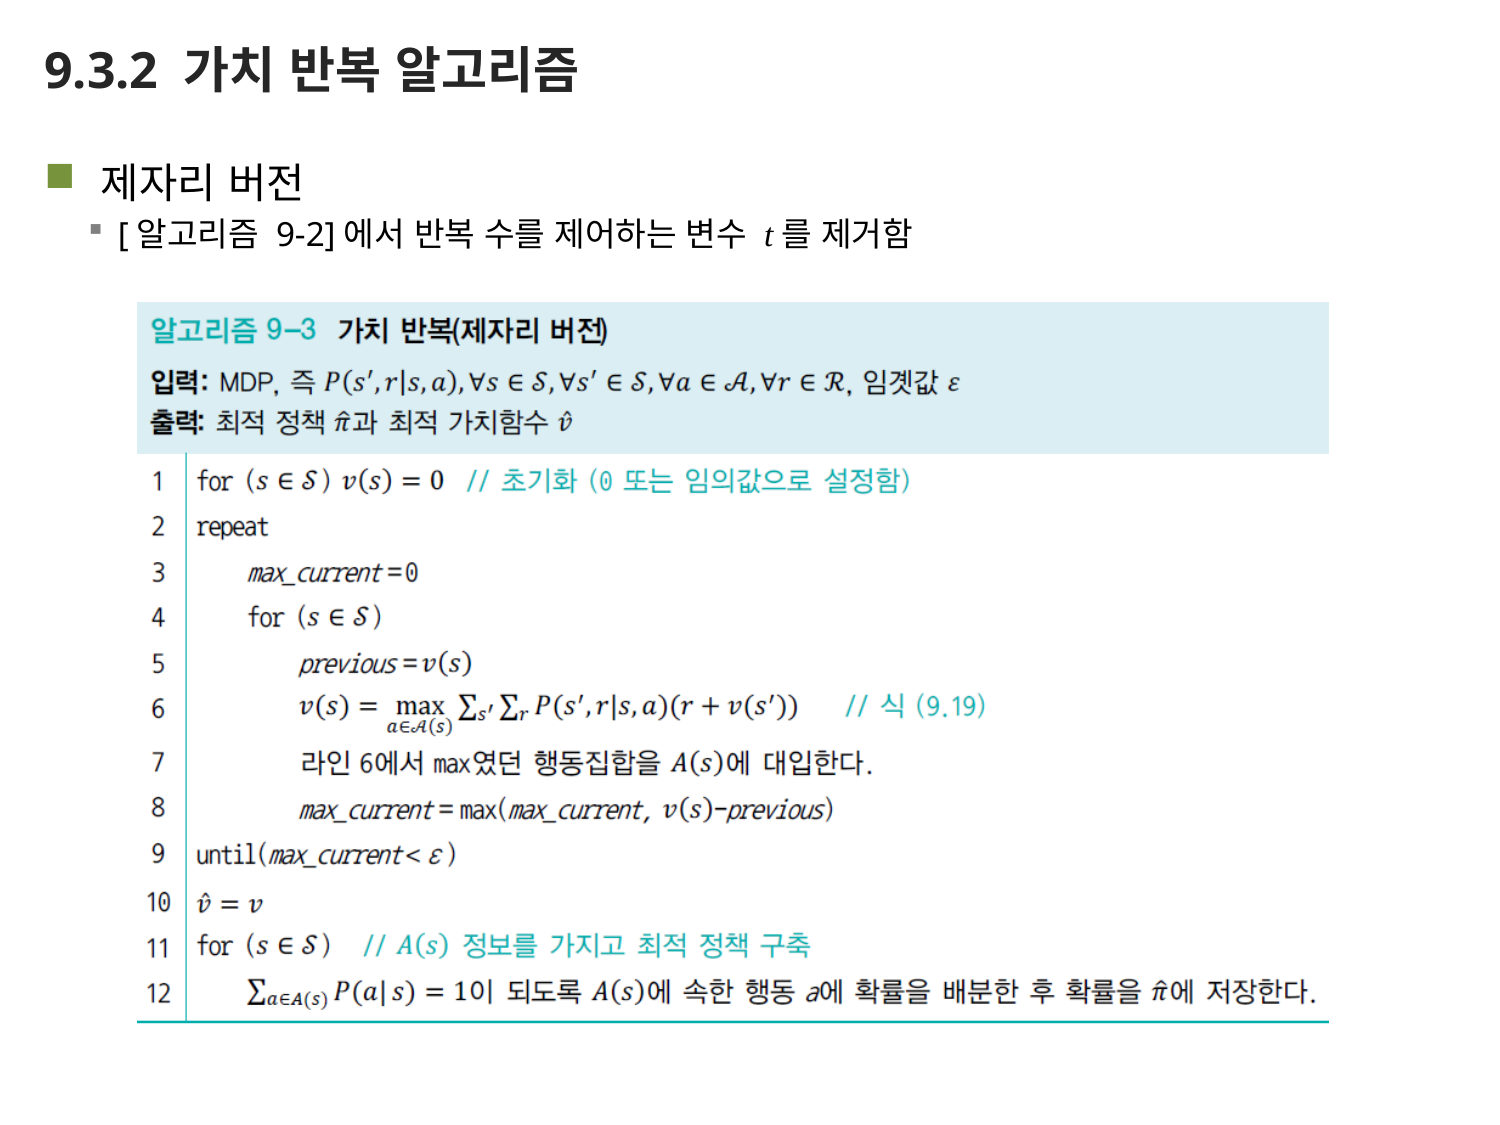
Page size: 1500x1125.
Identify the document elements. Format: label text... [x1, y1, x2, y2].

picture [136, 302, 1330, 1033]
list 제자리 버전 [알고리즘 9-2]에서 반복 수를 제어하는 변수 t를 제거함 [29, 148, 1471, 1083]
title 9.3.2 가치 반복 알고리즘 [29, 23, 1448, 114]
